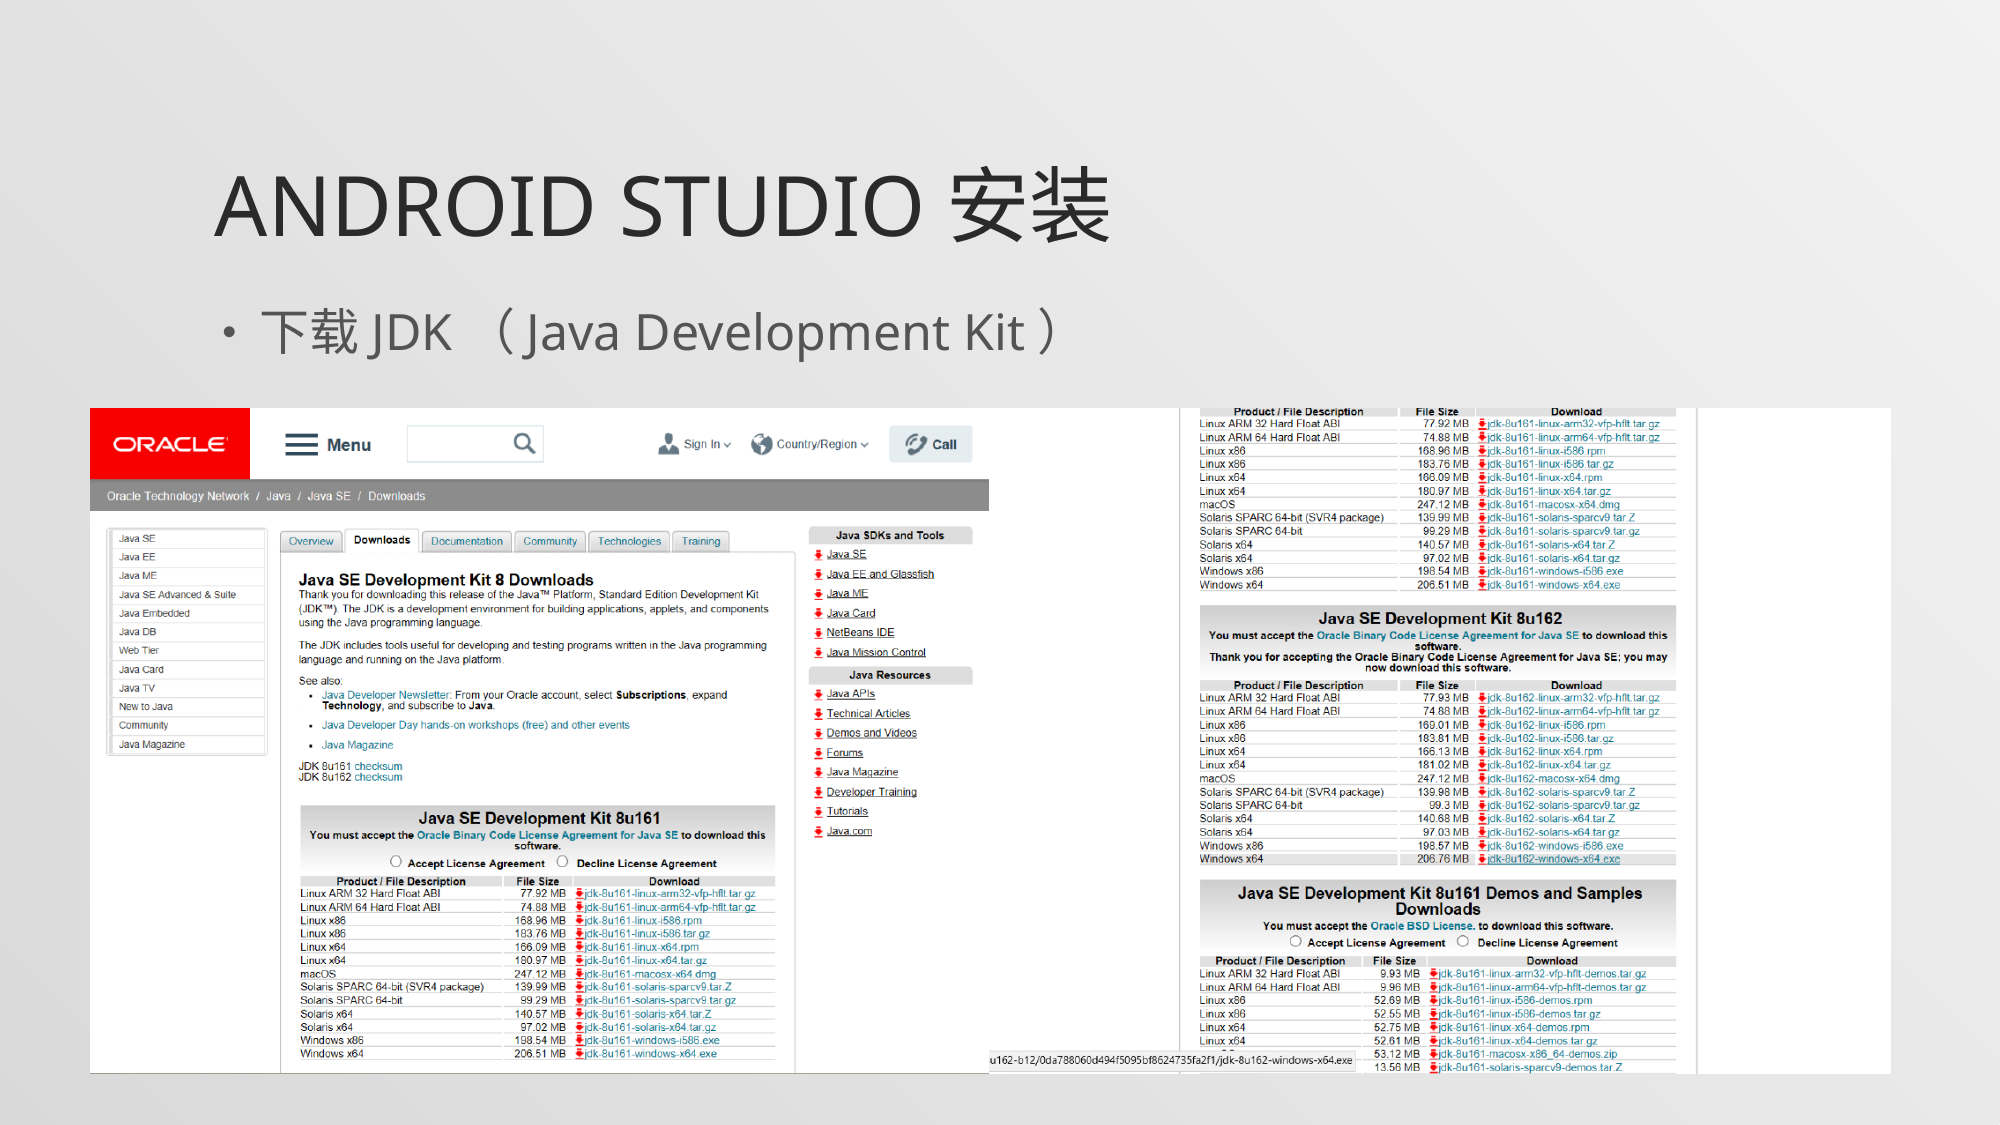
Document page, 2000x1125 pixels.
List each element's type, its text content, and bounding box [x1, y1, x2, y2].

picture [89, 408, 1891, 1075]
list 下载JDK（Java Development Kit） [199, 299, 1800, 407]
title Android studio安装 [199, 45, 1800, 263]
